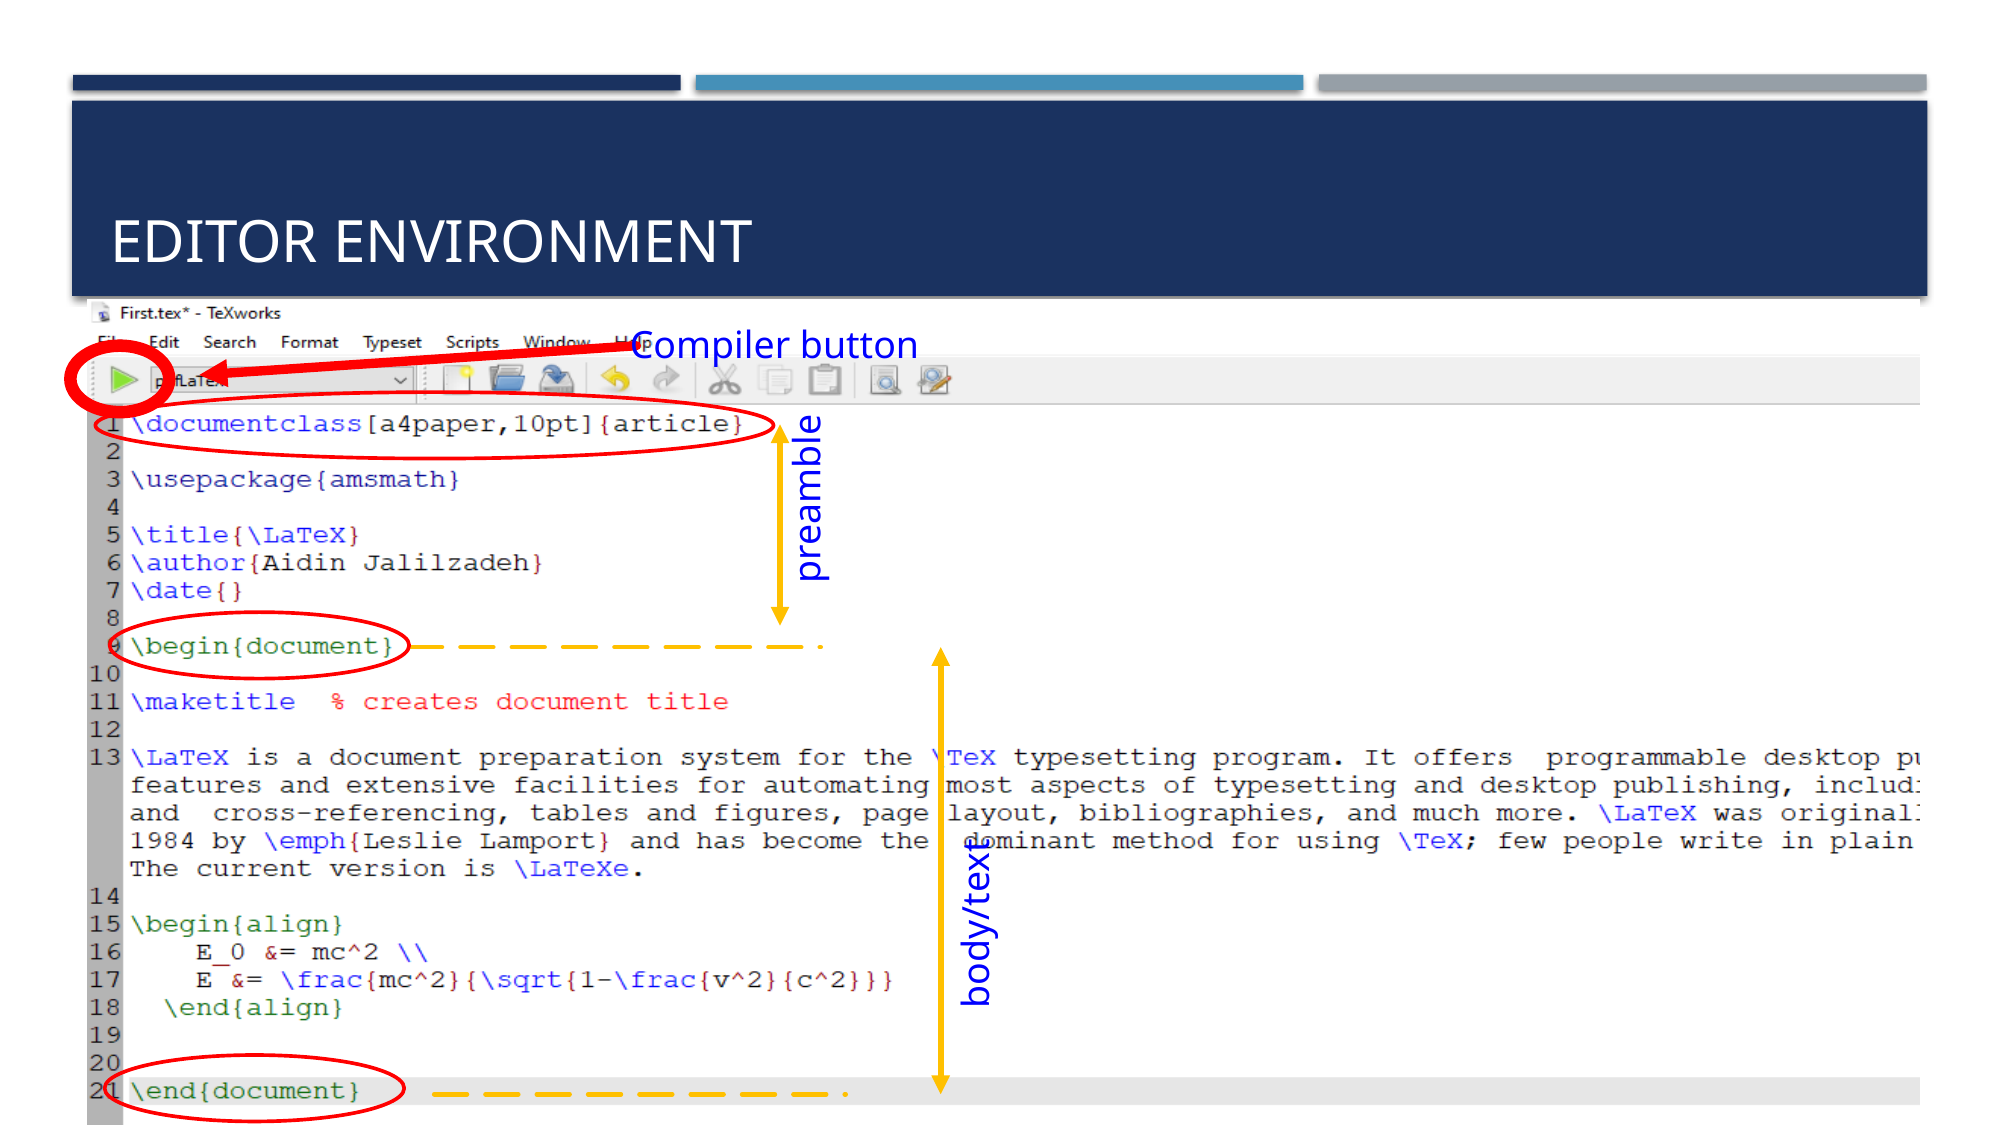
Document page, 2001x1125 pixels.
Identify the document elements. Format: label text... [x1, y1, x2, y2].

title Editor environment [95, 115, 1905, 282]
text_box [198, 345, 637, 376]
picture [87, 299, 1921, 1125]
text_box [68, 355, 82, 403]
